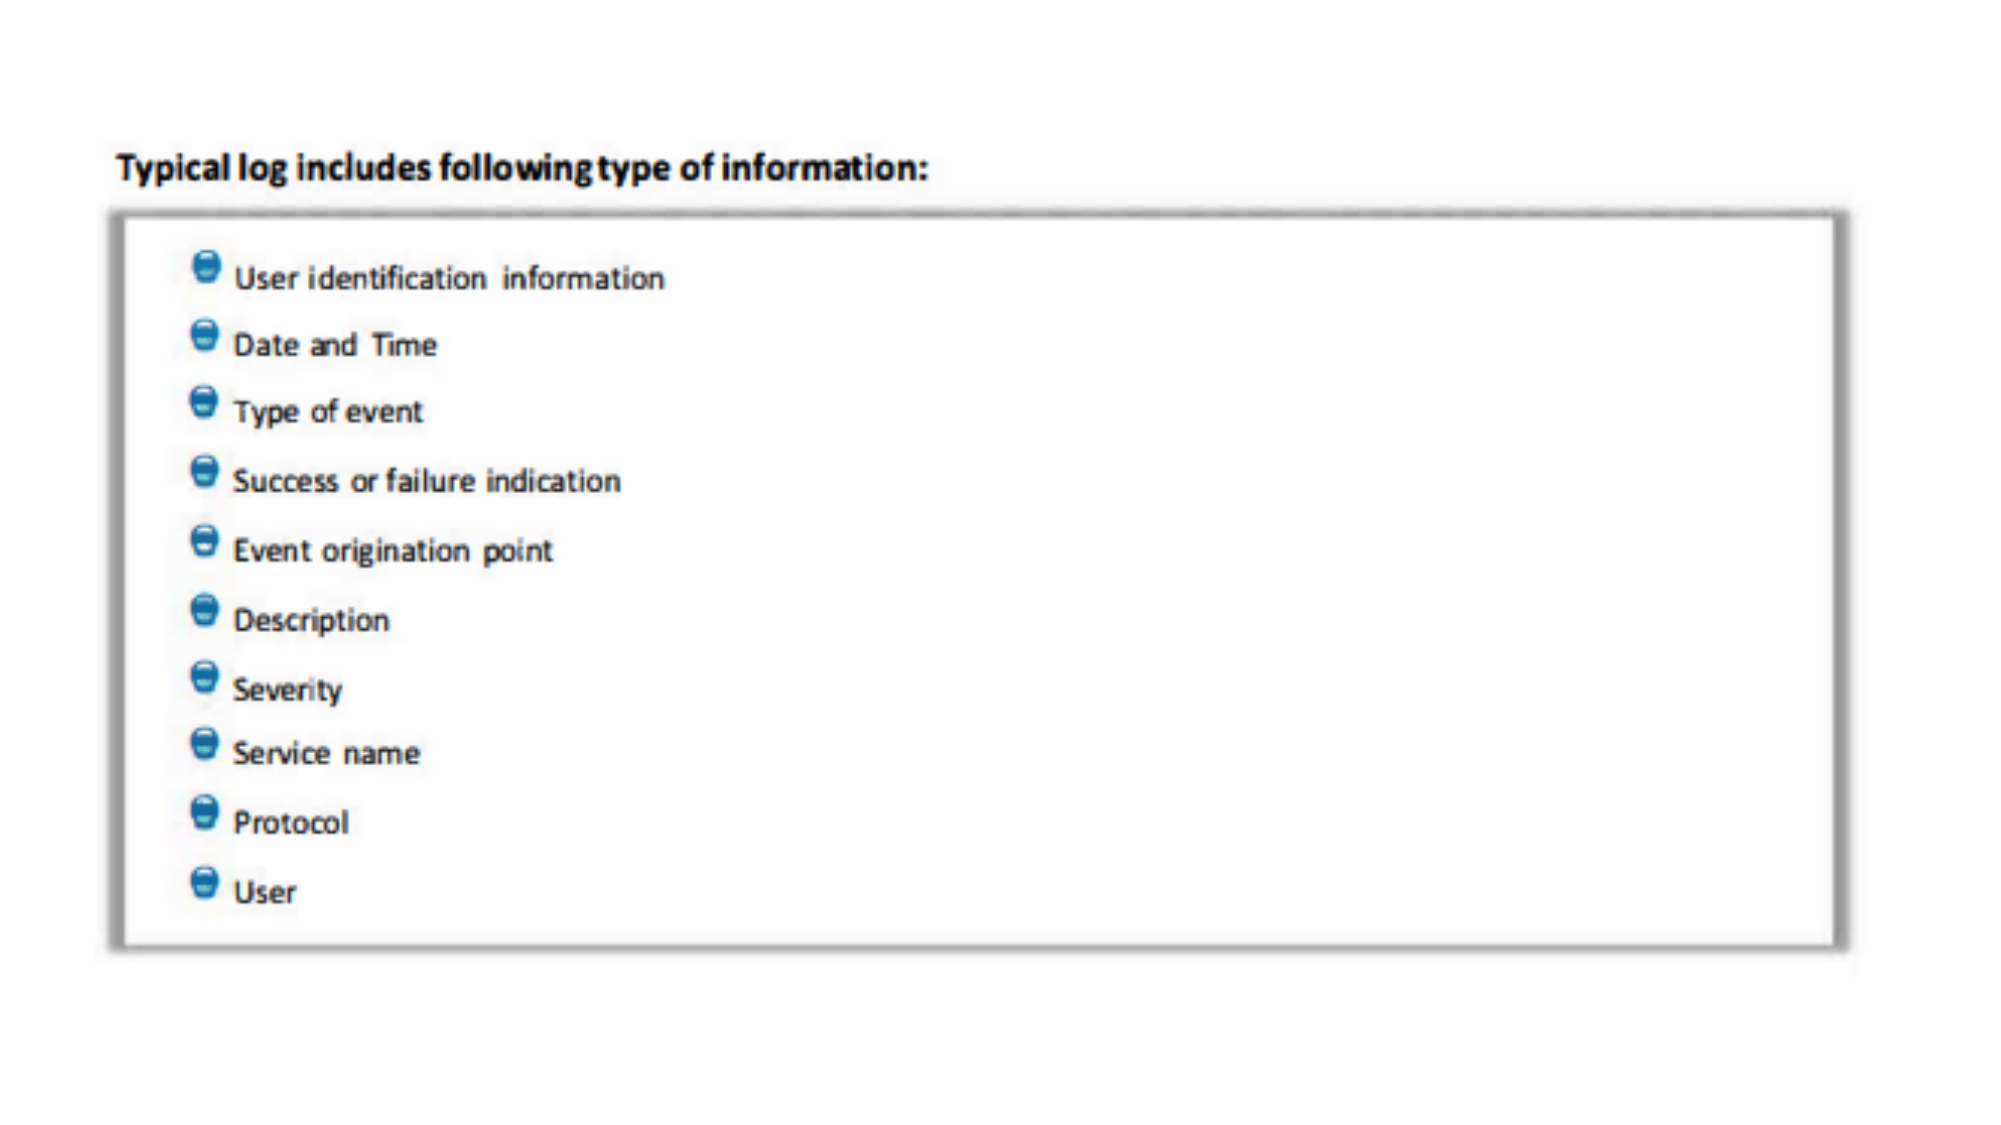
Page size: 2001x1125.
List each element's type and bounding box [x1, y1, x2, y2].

picture [56, 130, 1915, 995]
